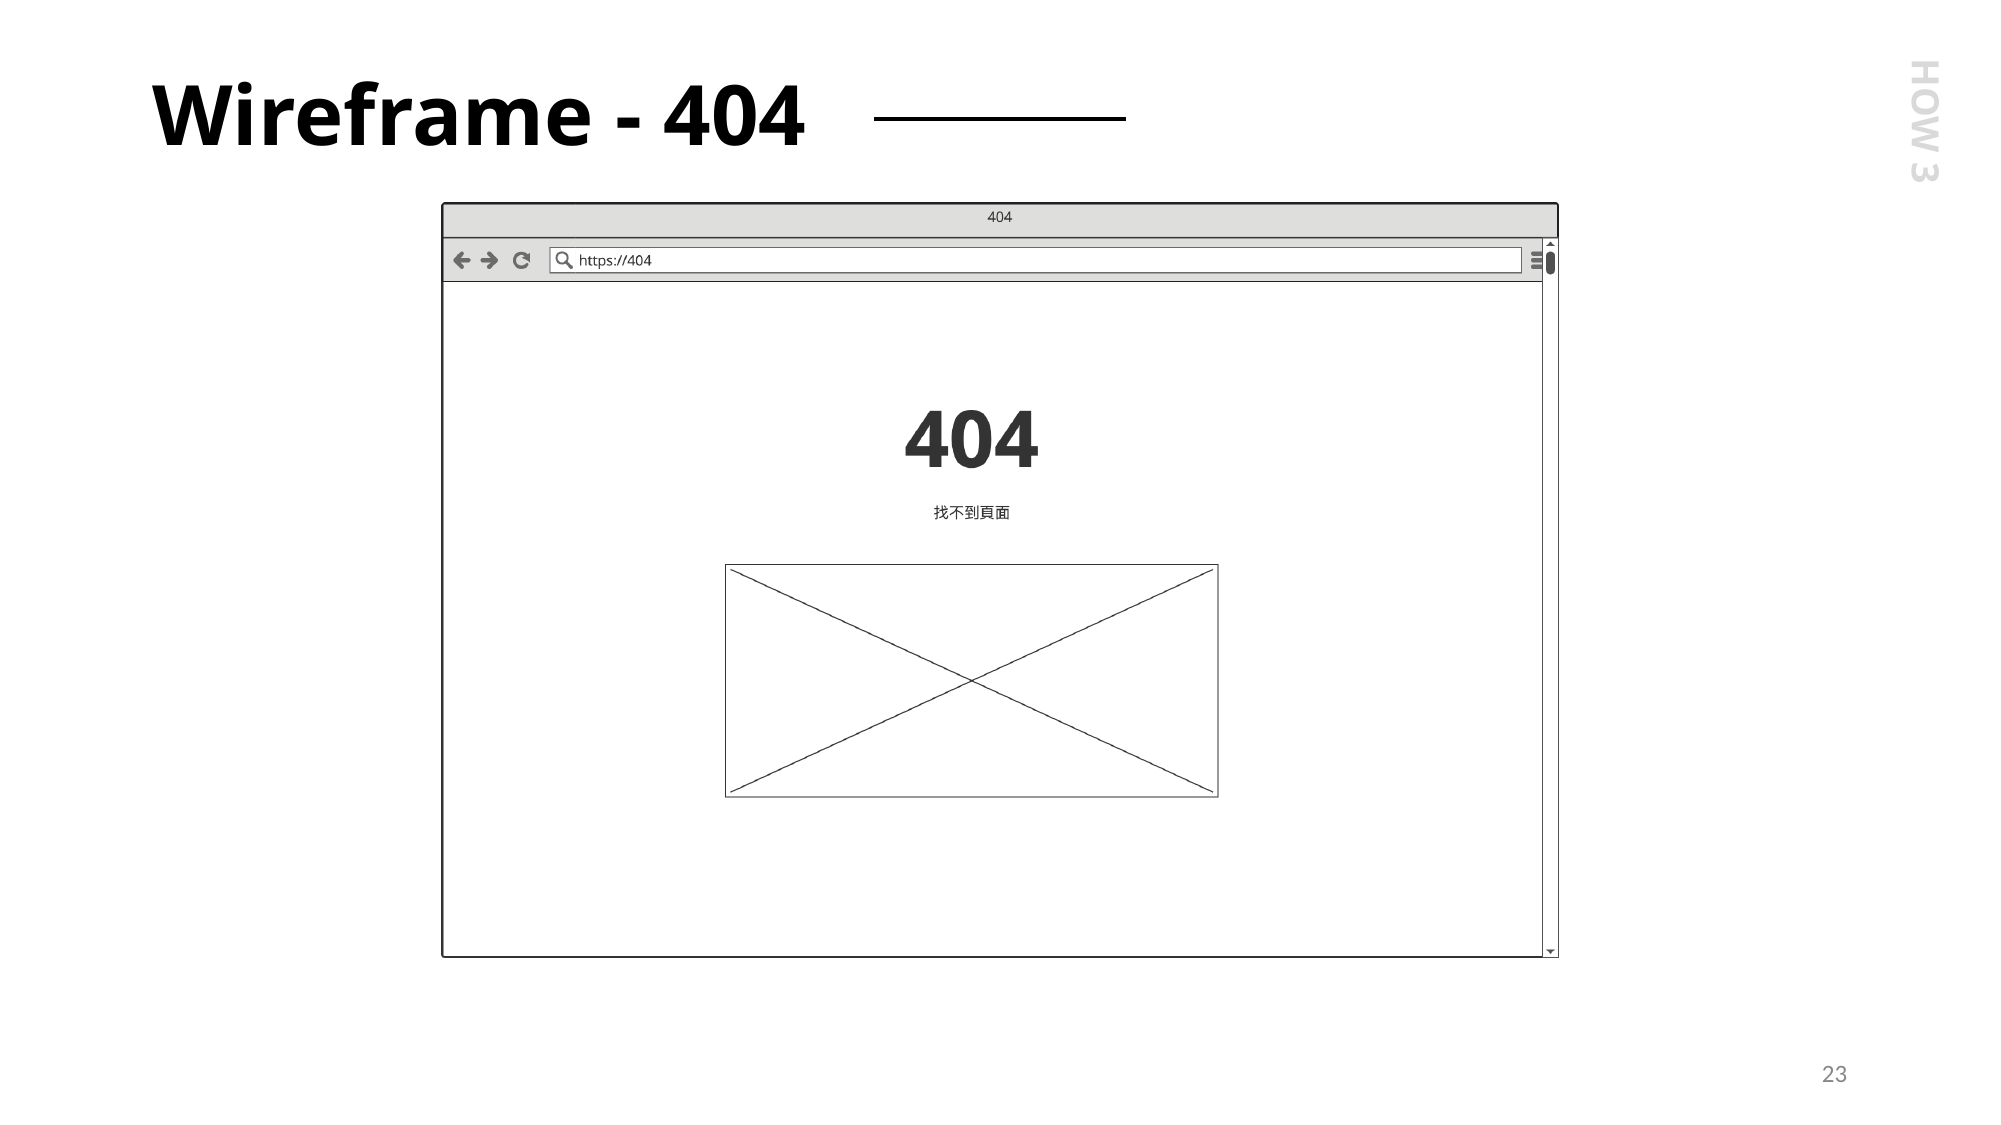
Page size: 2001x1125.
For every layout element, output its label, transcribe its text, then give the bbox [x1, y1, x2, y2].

title HOW 3 [1889, 43, 1959, 230]
slide_number ‹#› [1412, 1042, 1863, 1103]
picture [441, 202, 1559, 959]
title Wireframe - 404 [137, 59, 1863, 178]
